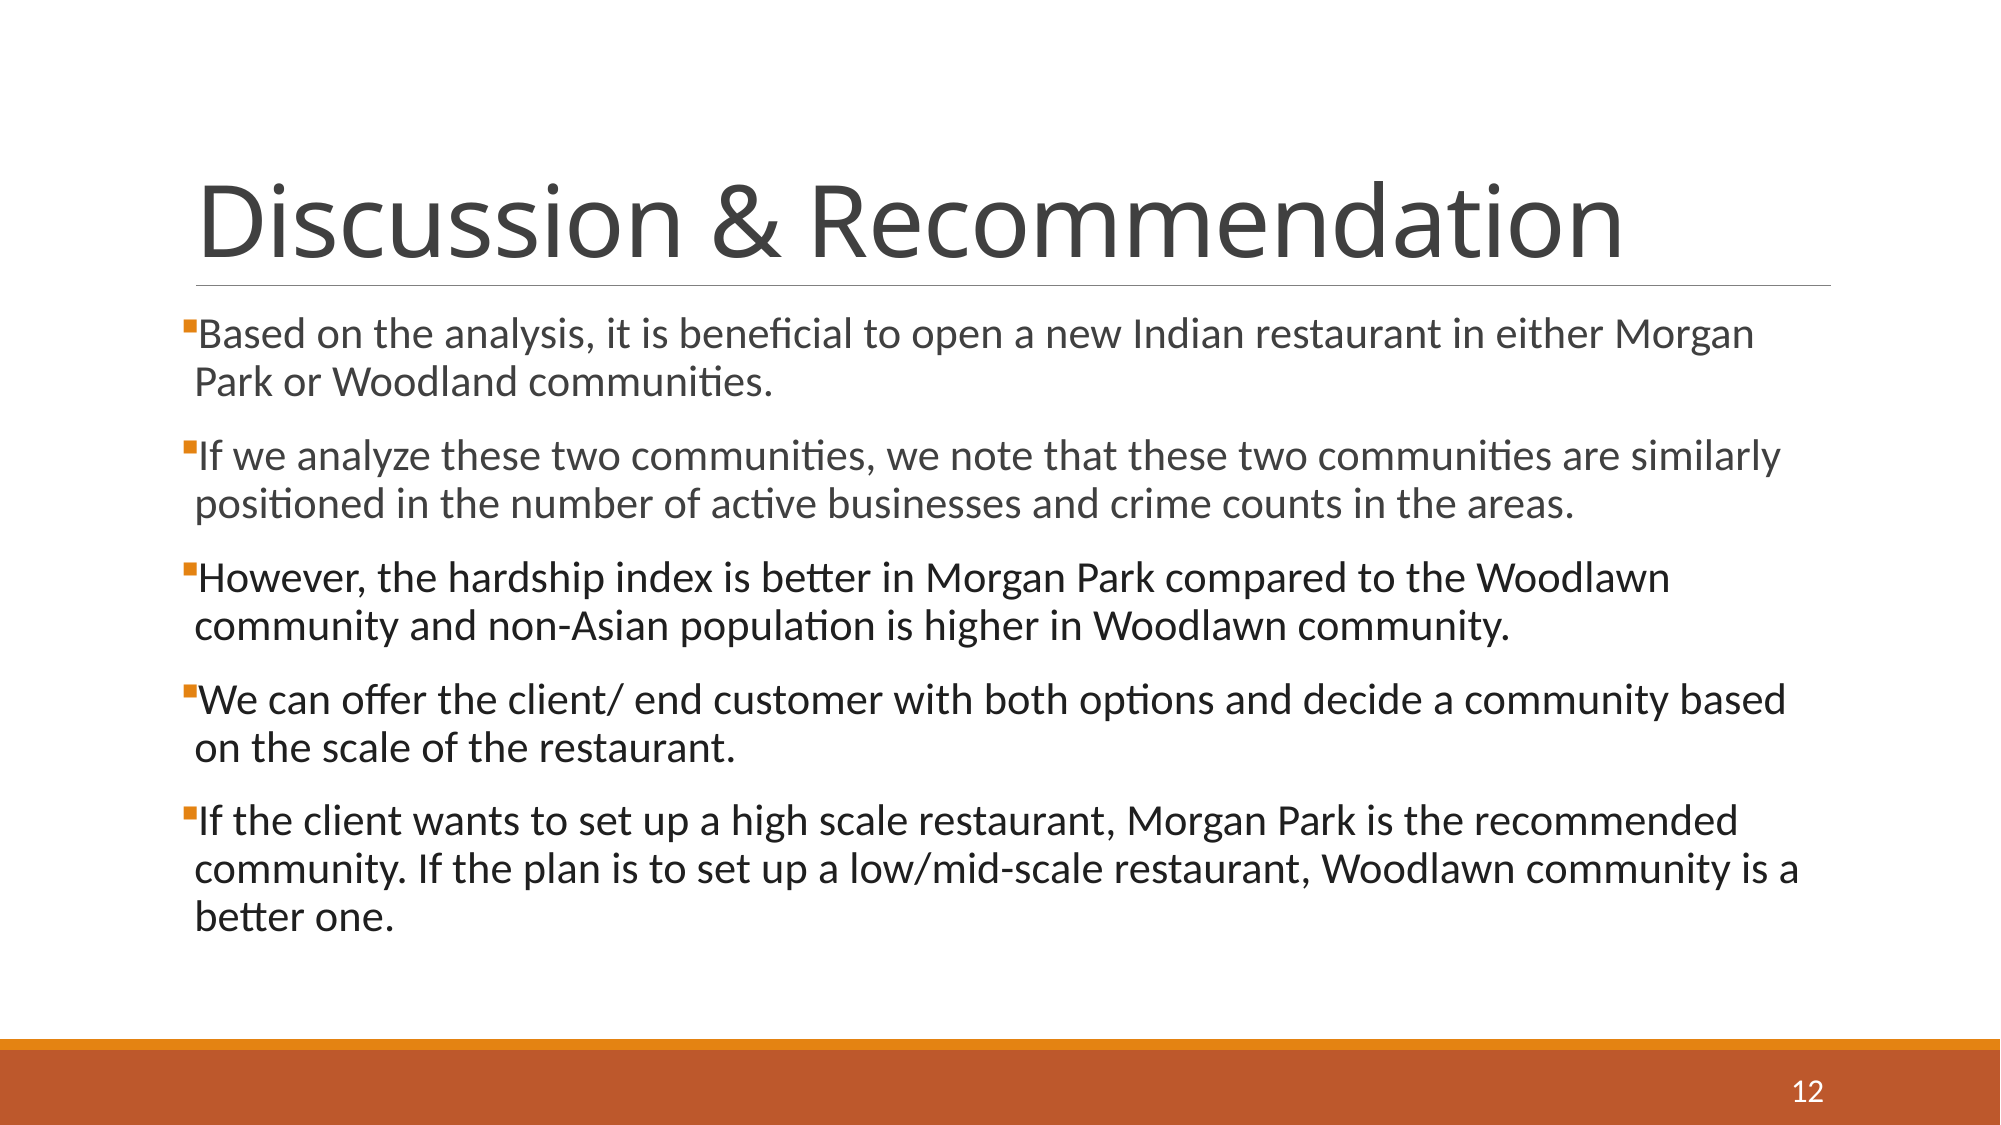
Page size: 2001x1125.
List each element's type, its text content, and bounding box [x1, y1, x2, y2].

title Discussion & Recommendation [180, 47, 1830, 285]
list Based on the analysis, it is beneficial to open a new Indian restaurant in either Morgan Park or Woodland communities. If we analyze these two communities, we note that these two communities are similarly positioned in the number of active businesses and crime counts in the areas. However, the hardship index is better in Morgan Park compared to the Woodlawn community and non-Asian population is higher in Woodlawn community. We can offer the client/ end customer with both options and decide a community based on the scale of the restaurant. If the client wants to set up a high scale restaurant, Morgan Park is the recommended community. If the plan is to set up a low/mid-scale restaurant, Woodlawn community is a better one. [180, 302, 1830, 963]
slide_number 12 [1624, 1059, 1840, 1120]
